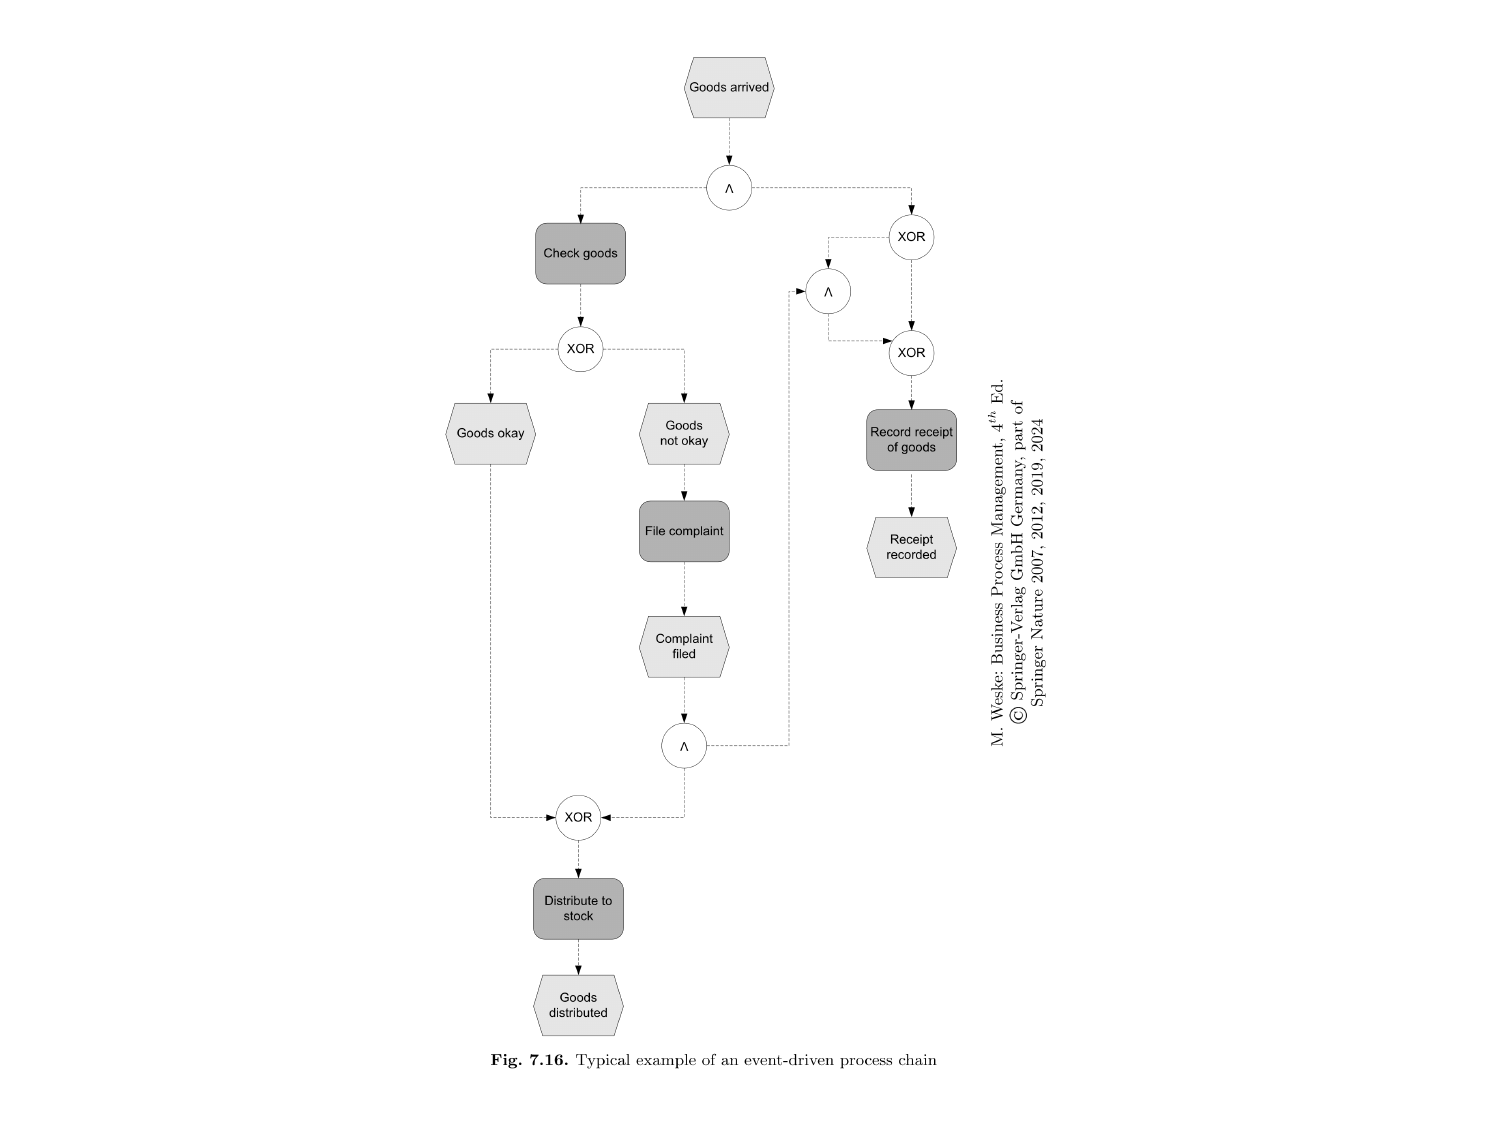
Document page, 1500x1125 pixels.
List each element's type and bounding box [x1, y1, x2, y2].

picture [444, 56, 1056, 1069]
